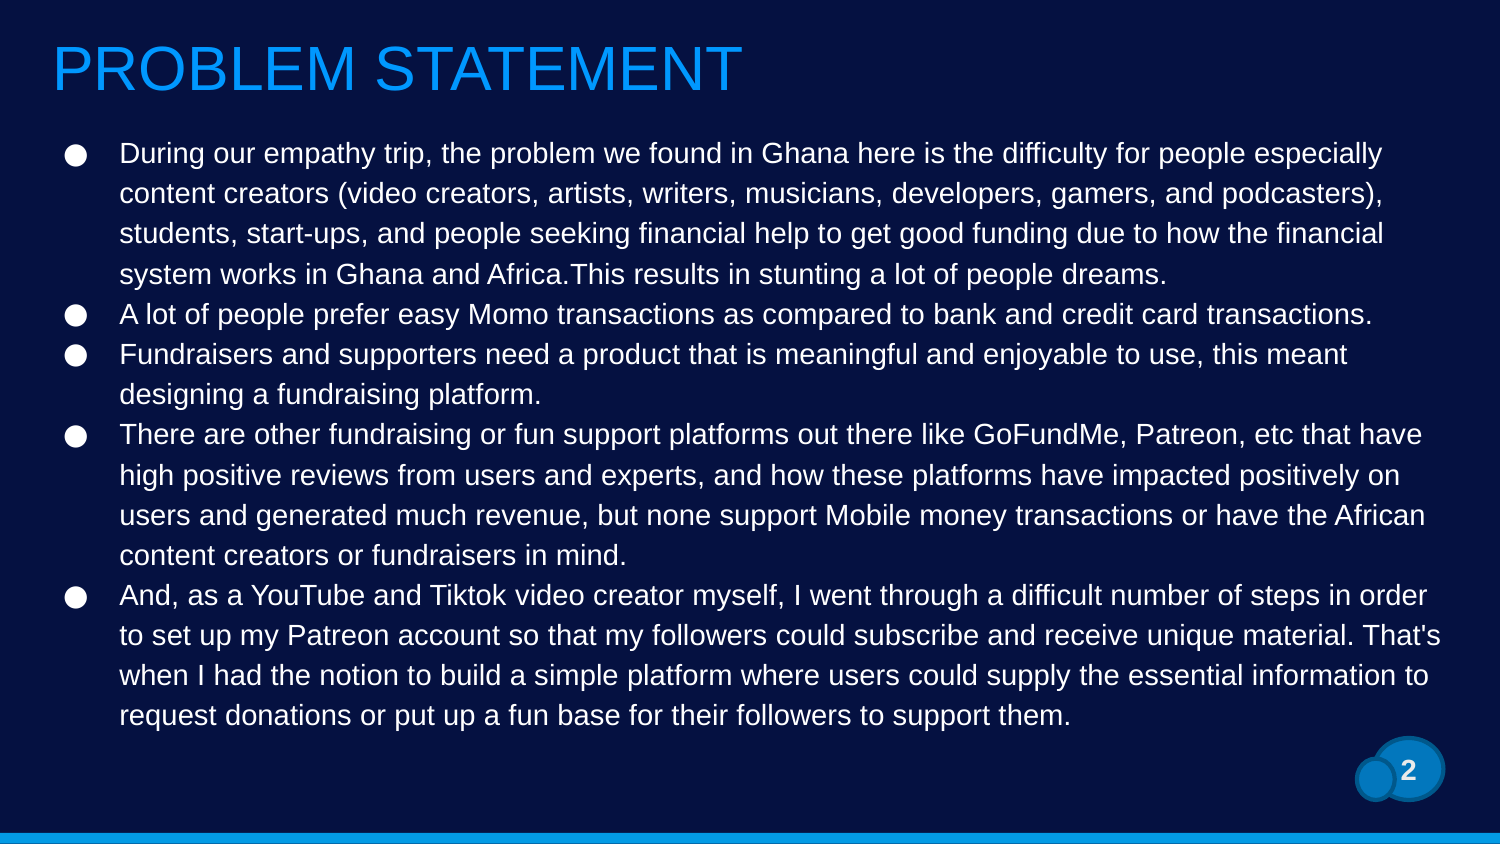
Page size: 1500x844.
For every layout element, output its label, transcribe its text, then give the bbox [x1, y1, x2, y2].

title PROBLEM STATEMENT [37, 16, 1410, 114]
text_box [1354, 756, 1397, 803]
text_box 2 [1374, 735, 1446, 803]
list During our empathy trip, the problem we found in Ghana here is the difficulty for people especially content creators (video creators, artists, writers, musicians, developers, gamers, and podcasters), students, start-ups, and people seeking financial help to get good funding due to how the financial system works in Ghana and Africa.This results in stunting a lot of people dreams. A lot of people prefer easy Momo transactions as compared to bank and credit card transactions. Fundraisers and supporters need a product that is meaningful and enjoyable to use, this meant designing a fundraising platform. There are other fundraising or fun support platforms out there like GoFundMe, Patreon, etc that have high positive reviews from users and experts, and how these platforms have impacted positively on users and generated much revenue, but none support Mobile money transactions or have the African content creators or fundraisers in mind. And, as a YouTube and Tiktok video creator myself, I went through a difficult number of steps in order to set up my Patreon account so that my followers could subscribe and receive unique material. That's when I had the notion to build a simple platform where users could supply the essential information to request donations or put up a fun base for their followers to support them. [29, 114, 1472, 767]
